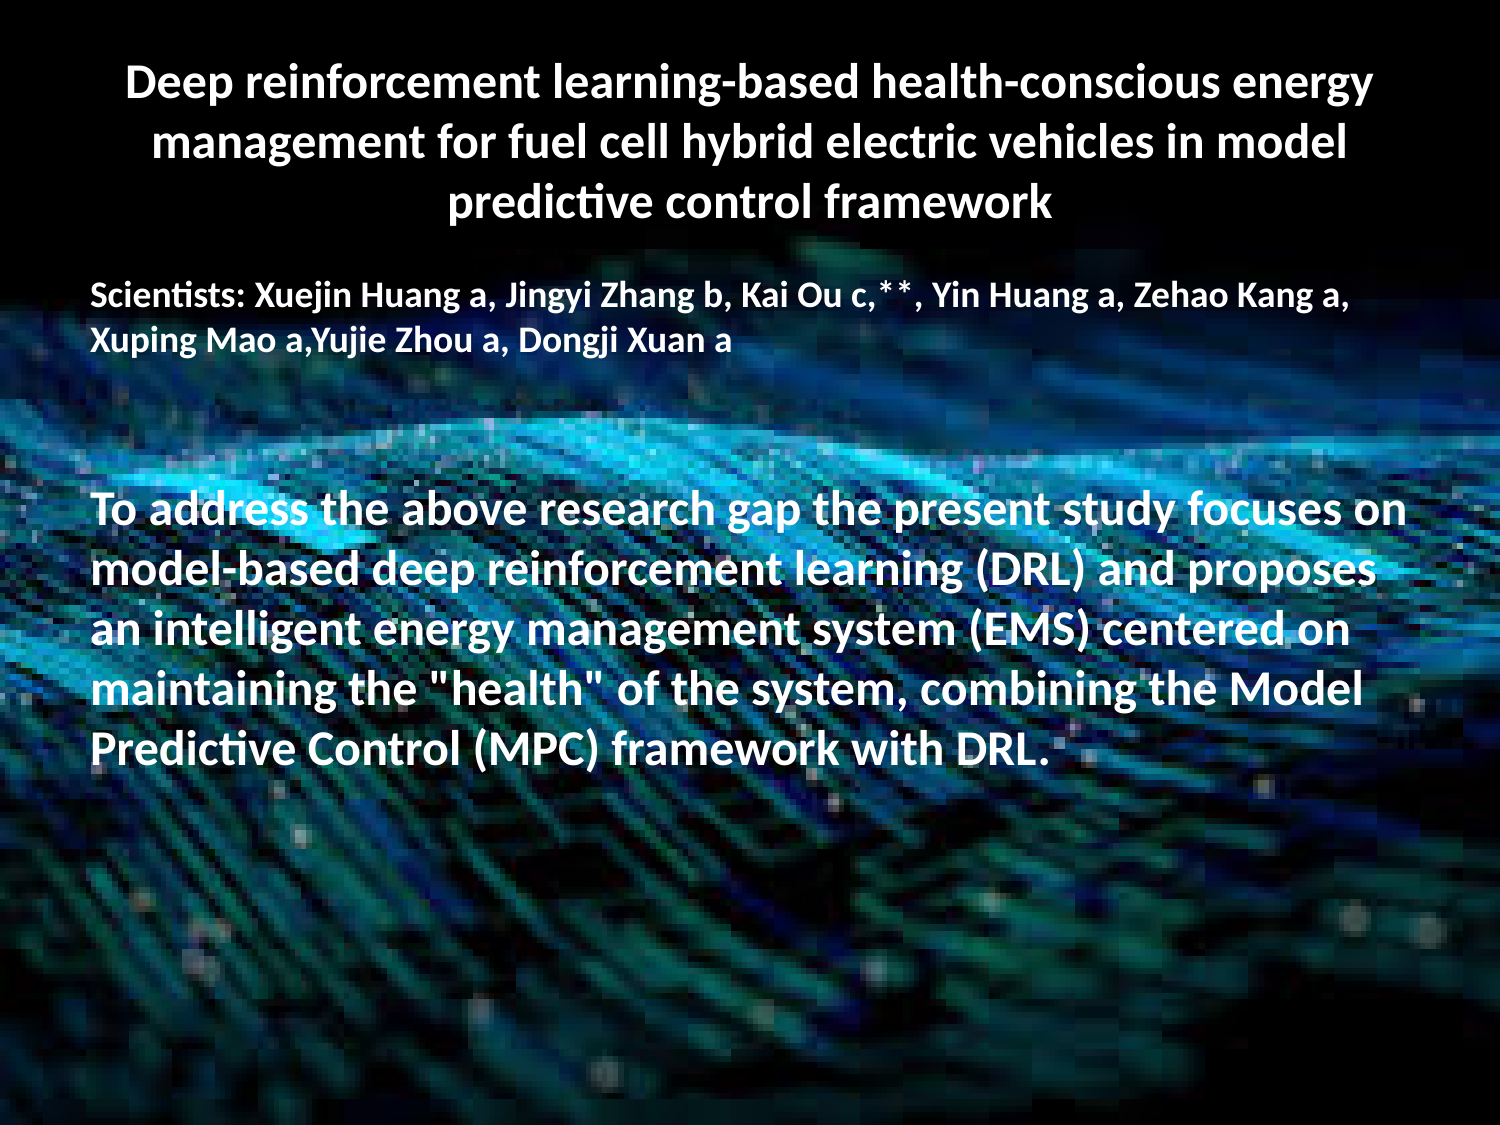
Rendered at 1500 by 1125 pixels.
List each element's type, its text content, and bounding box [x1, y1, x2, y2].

list Scientists: Xuejin Huang a, Jingyi Zhang b, Kai Ou c,**, Yin Huang a, Zehao Kang a, Xuping Mao a,Yujie Zhou a, Dongji Xuan a To address the above research gap the present study focuses on model-based deep reinforcement learning (DRL) and proposes an intelligent energy management system (EMS) centered on maintaining the "health" of the system, combining the Model Predictive Control (MPC) framework with DRL. [75, 262, 1425, 1005]
title Deep reinforcement learning-based health-conscious energy management for fuel cell hybrid electric vehicles in model predictive control framework [75, 45, 1425, 233]
